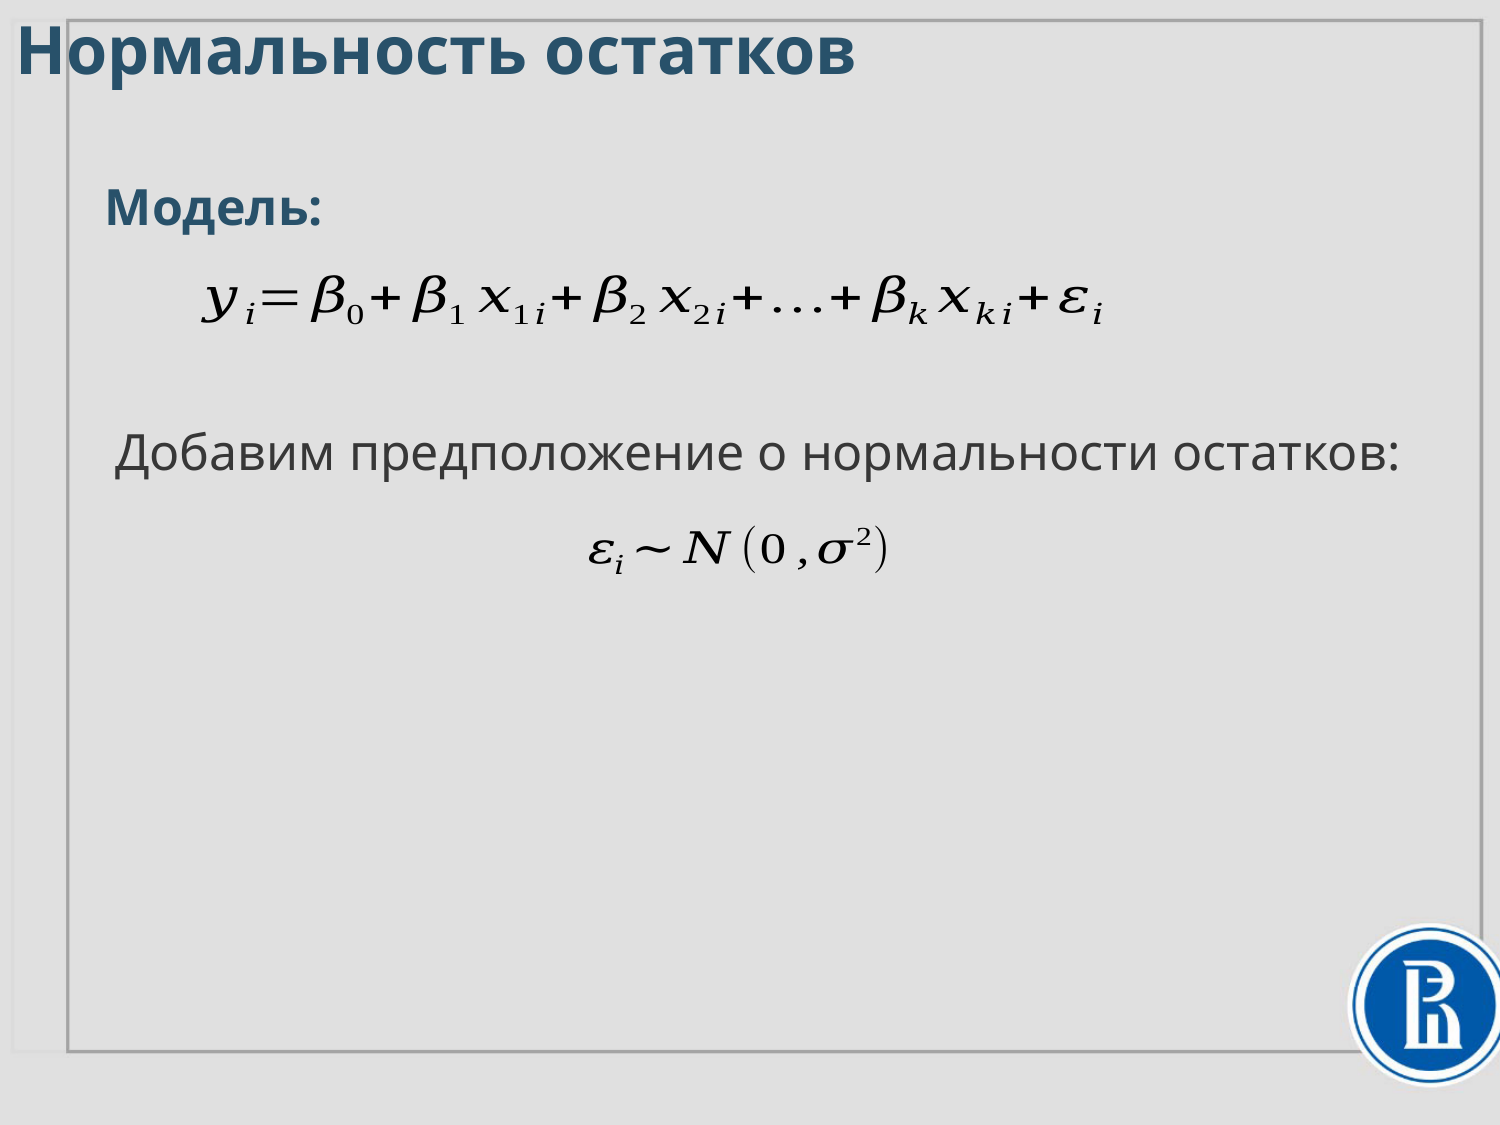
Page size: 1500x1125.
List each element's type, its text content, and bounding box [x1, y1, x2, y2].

picture [0, 102, 1500, 1125]
text_box Модель: [90, 168, 338, 244]
text_box Нормальность остатков [0, 0, 1500, 102]
text_box Добавим предположение о нормальности остатков: [100, 413, 1445, 489]
